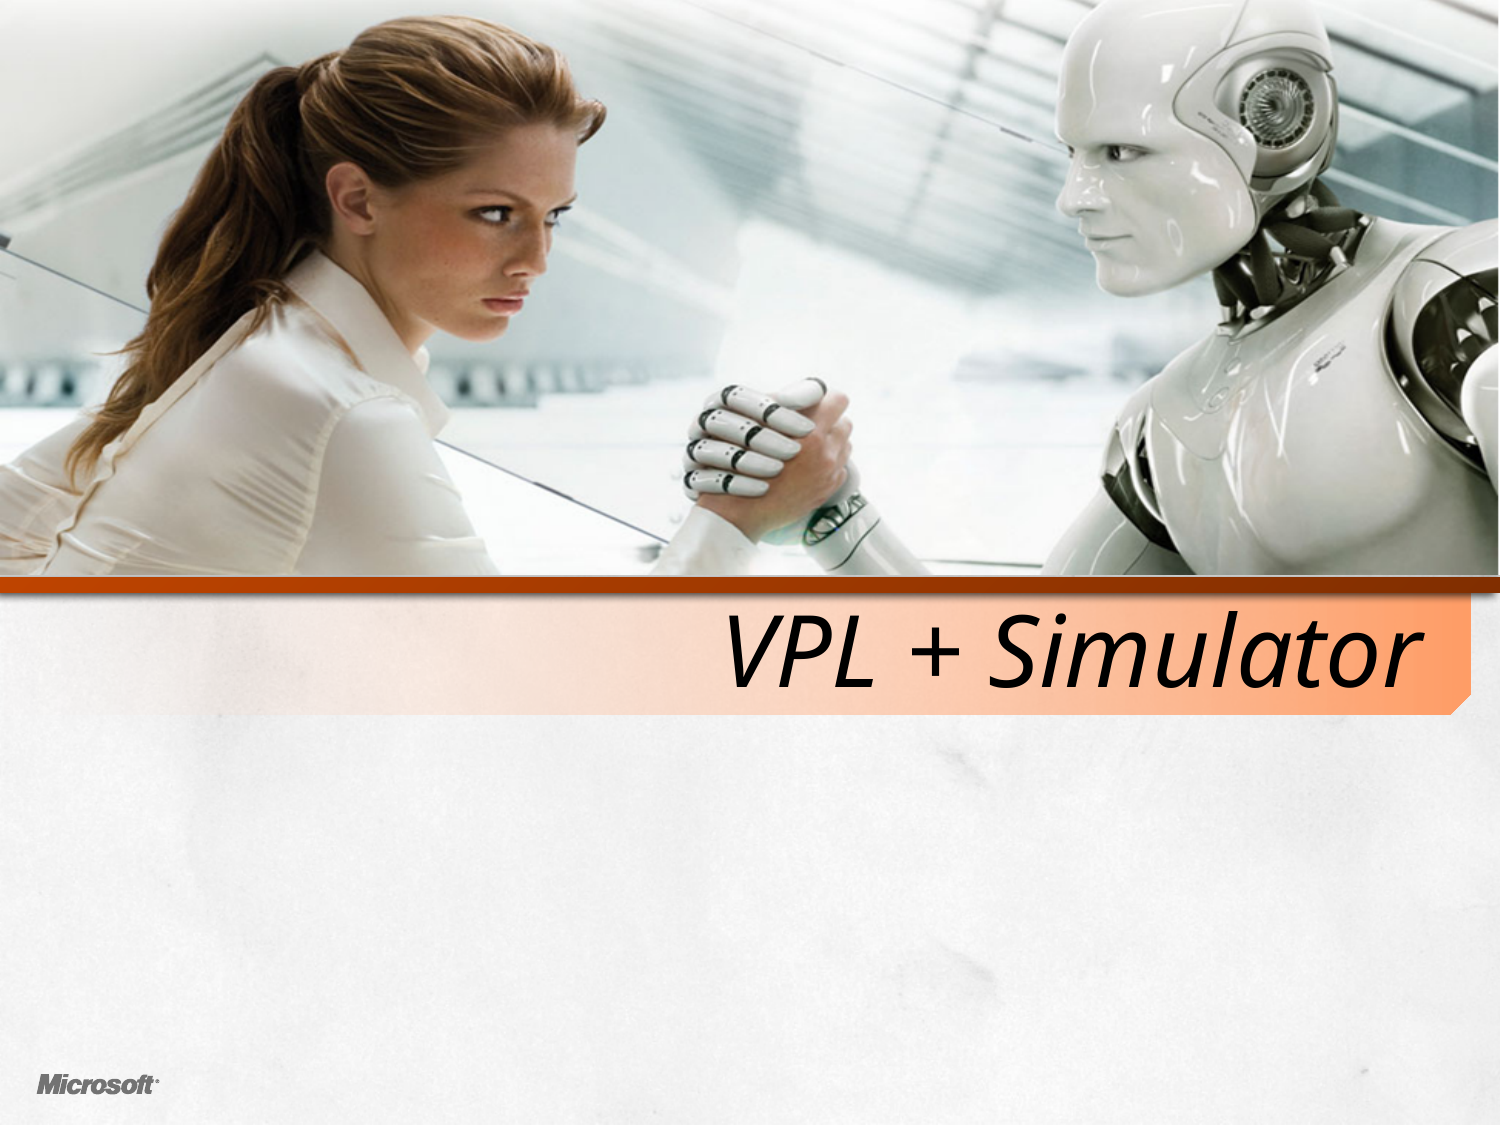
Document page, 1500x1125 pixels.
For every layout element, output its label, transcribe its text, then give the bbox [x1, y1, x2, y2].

list VPL + Simulator [432, 592, 1438, 718]
picture [0, 593, 1500, 1125]
picture [0, 0, 1500, 577]
